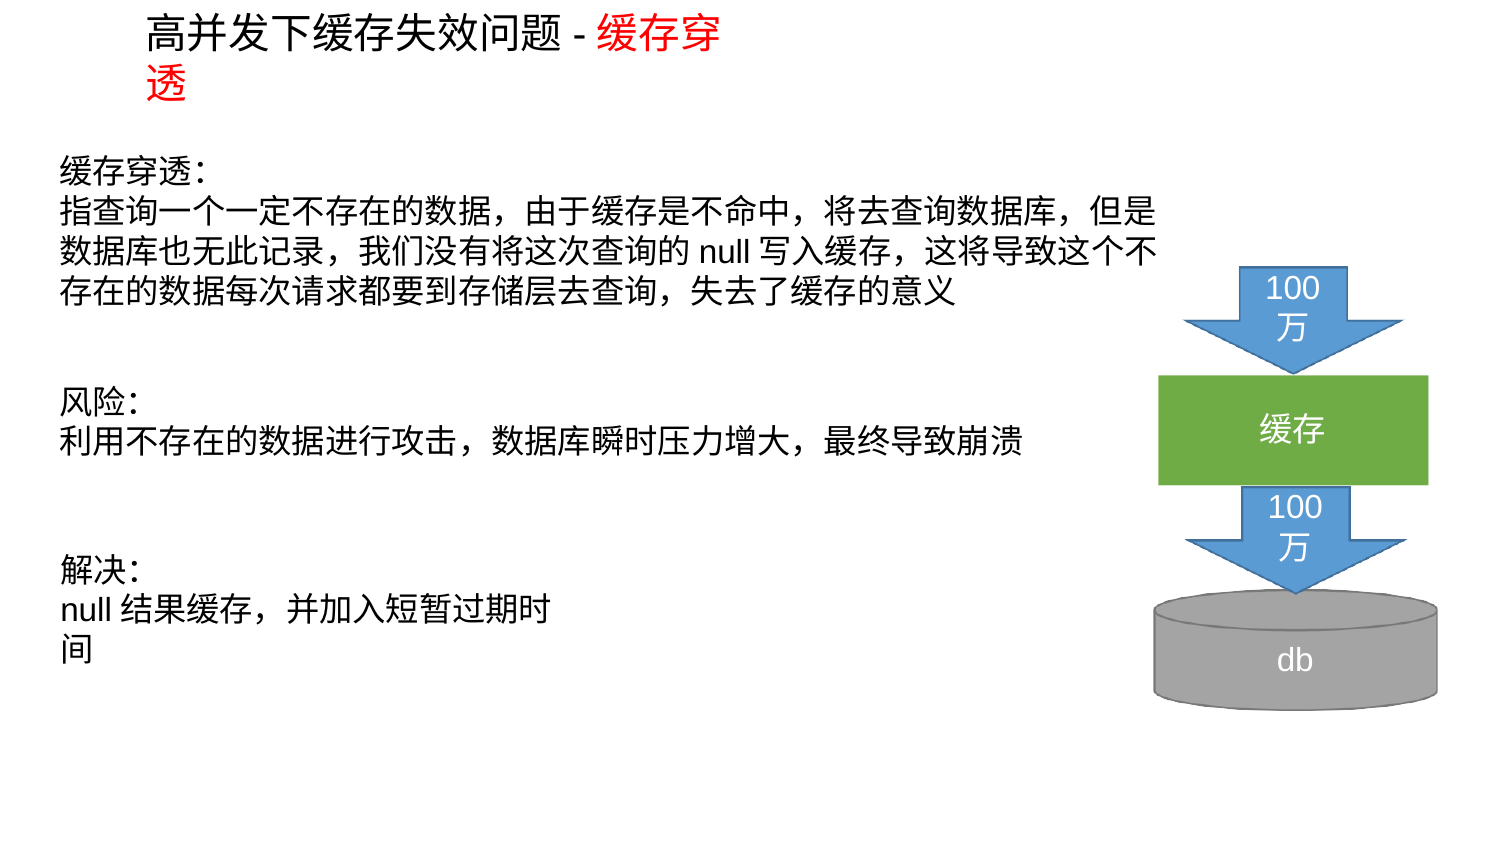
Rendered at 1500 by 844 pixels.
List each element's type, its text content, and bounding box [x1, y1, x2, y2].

text_box 风险： 利用不存在的数据进行攻击，数据库瞬时压力增大，最终导致崩溃 [57, 378, 1028, 461]
text_box 缓存穿透： 指查询一个一定不存在的数据，由于缓存是不命中，将去查询数据库，但是 数据库也无此记录，我们没有将这次查询的null写入缓存，这将导致这个不 存在的数据每次请求都要到存储层去查询，失去了缓存的意义 [57, 148, 1162, 310]
text_box [1153, 266, 1438, 711]
text_box 100 万 [1263, 263, 1323, 347]
text_box db [1274, 635, 1317, 678]
text_box 100 万 [1265, 483, 1326, 566]
title 高并发下缓存失效问题-缓存穿透 [143, 5, 745, 148]
text_box 缓存 [1257, 406, 1329, 448]
text_box 解决： null结果缓存，并加入短暂过期时间 [58, 546, 581, 669]
